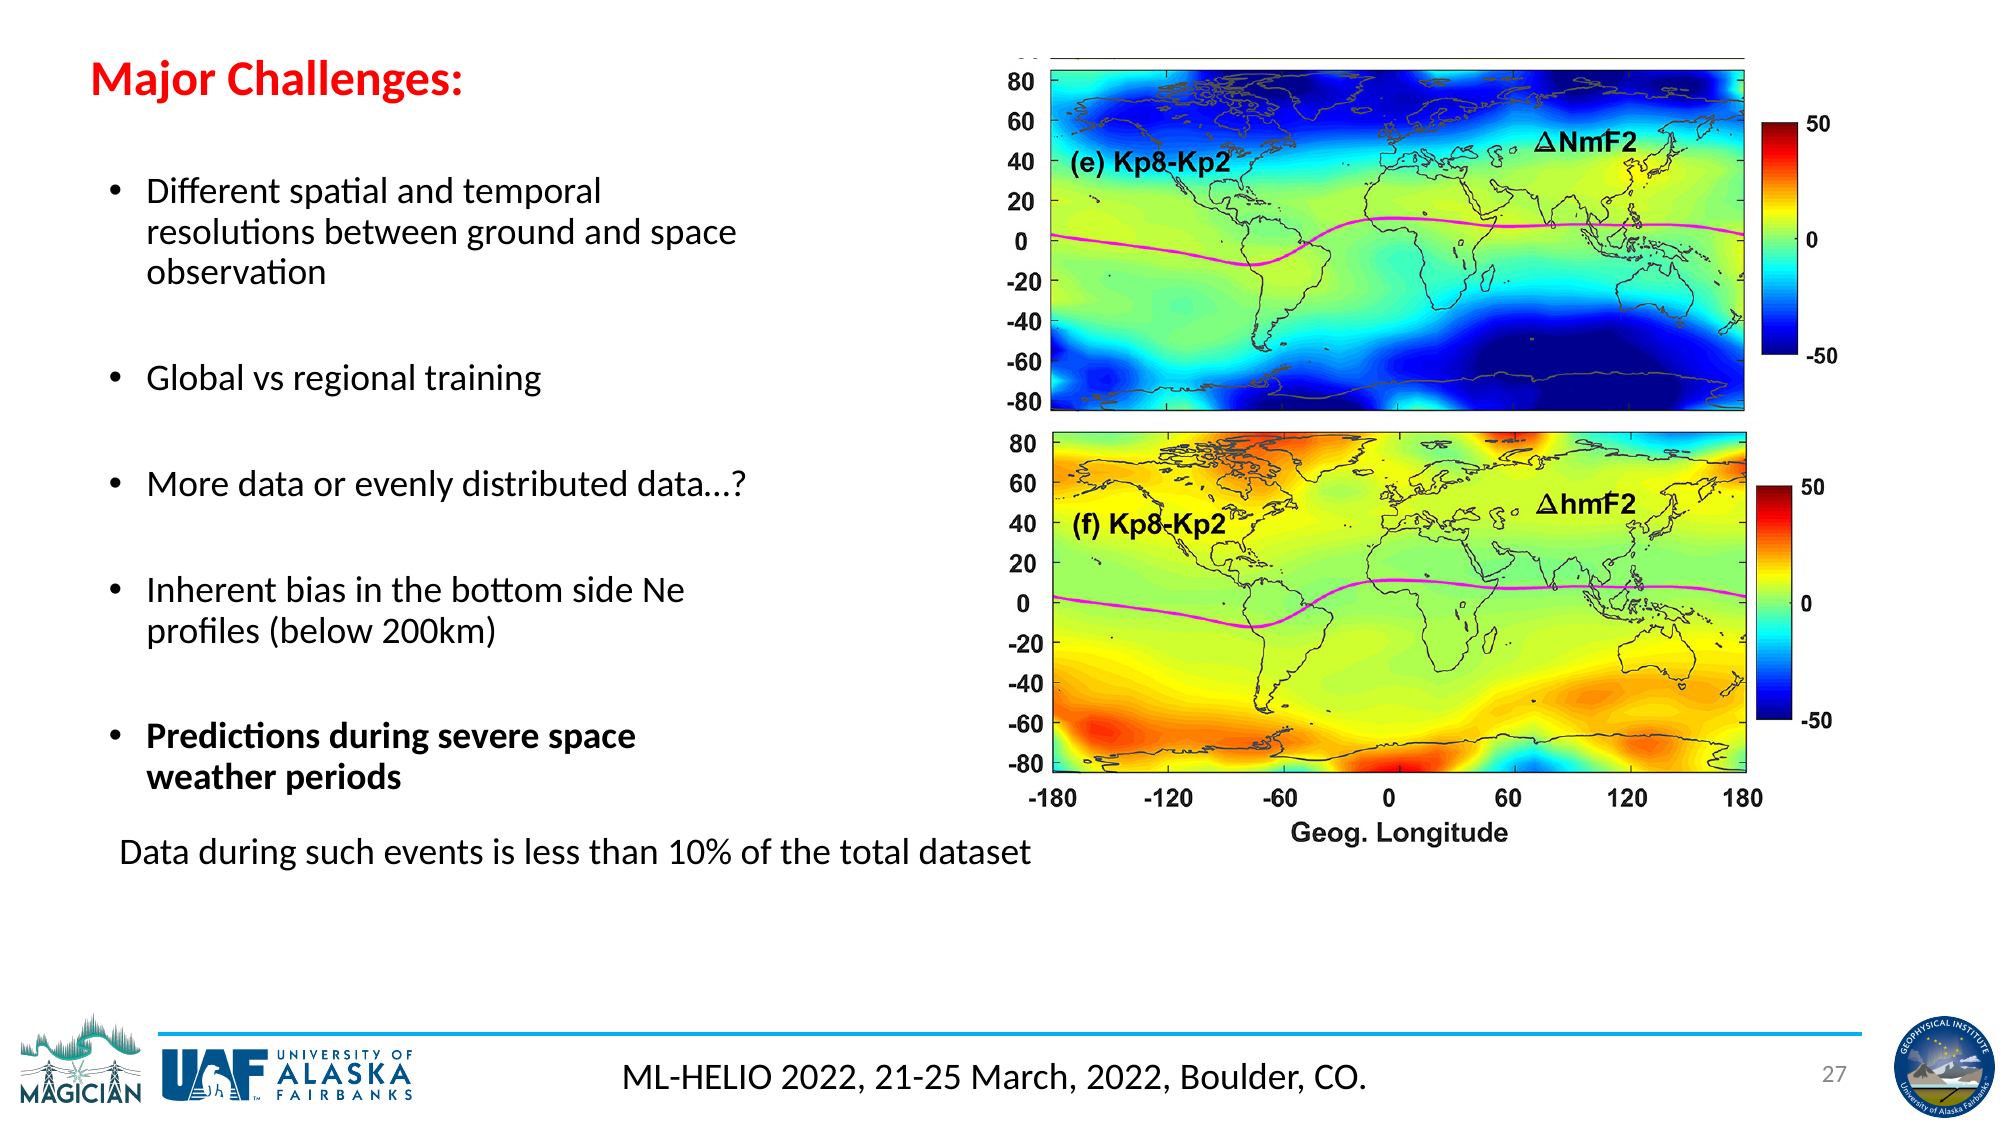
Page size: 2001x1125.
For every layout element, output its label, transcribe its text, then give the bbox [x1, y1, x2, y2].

picture [0, 1002, 412, 1118]
picture [1894, 1016, 1996, 1118]
slide_number 27 [1413, 1042, 1863, 1103]
picture [970, 58, 1855, 850]
text_box Major Challenges: Different spatial and temporal resolutions between ground and space observation Global vs regional training More data or evenly distributed data…? Inherent bias in the bottom side Ne profiles (below 200km) Predictions during severe space weather periods [75, 44, 782, 983]
text_box Data during such events is less than 10% of the total dataset [104, 819, 1059, 880]
text_box ML-HELIO 2022, 21-25 March, 2022, Boulder, CO. [606, 1046, 1413, 1105]
